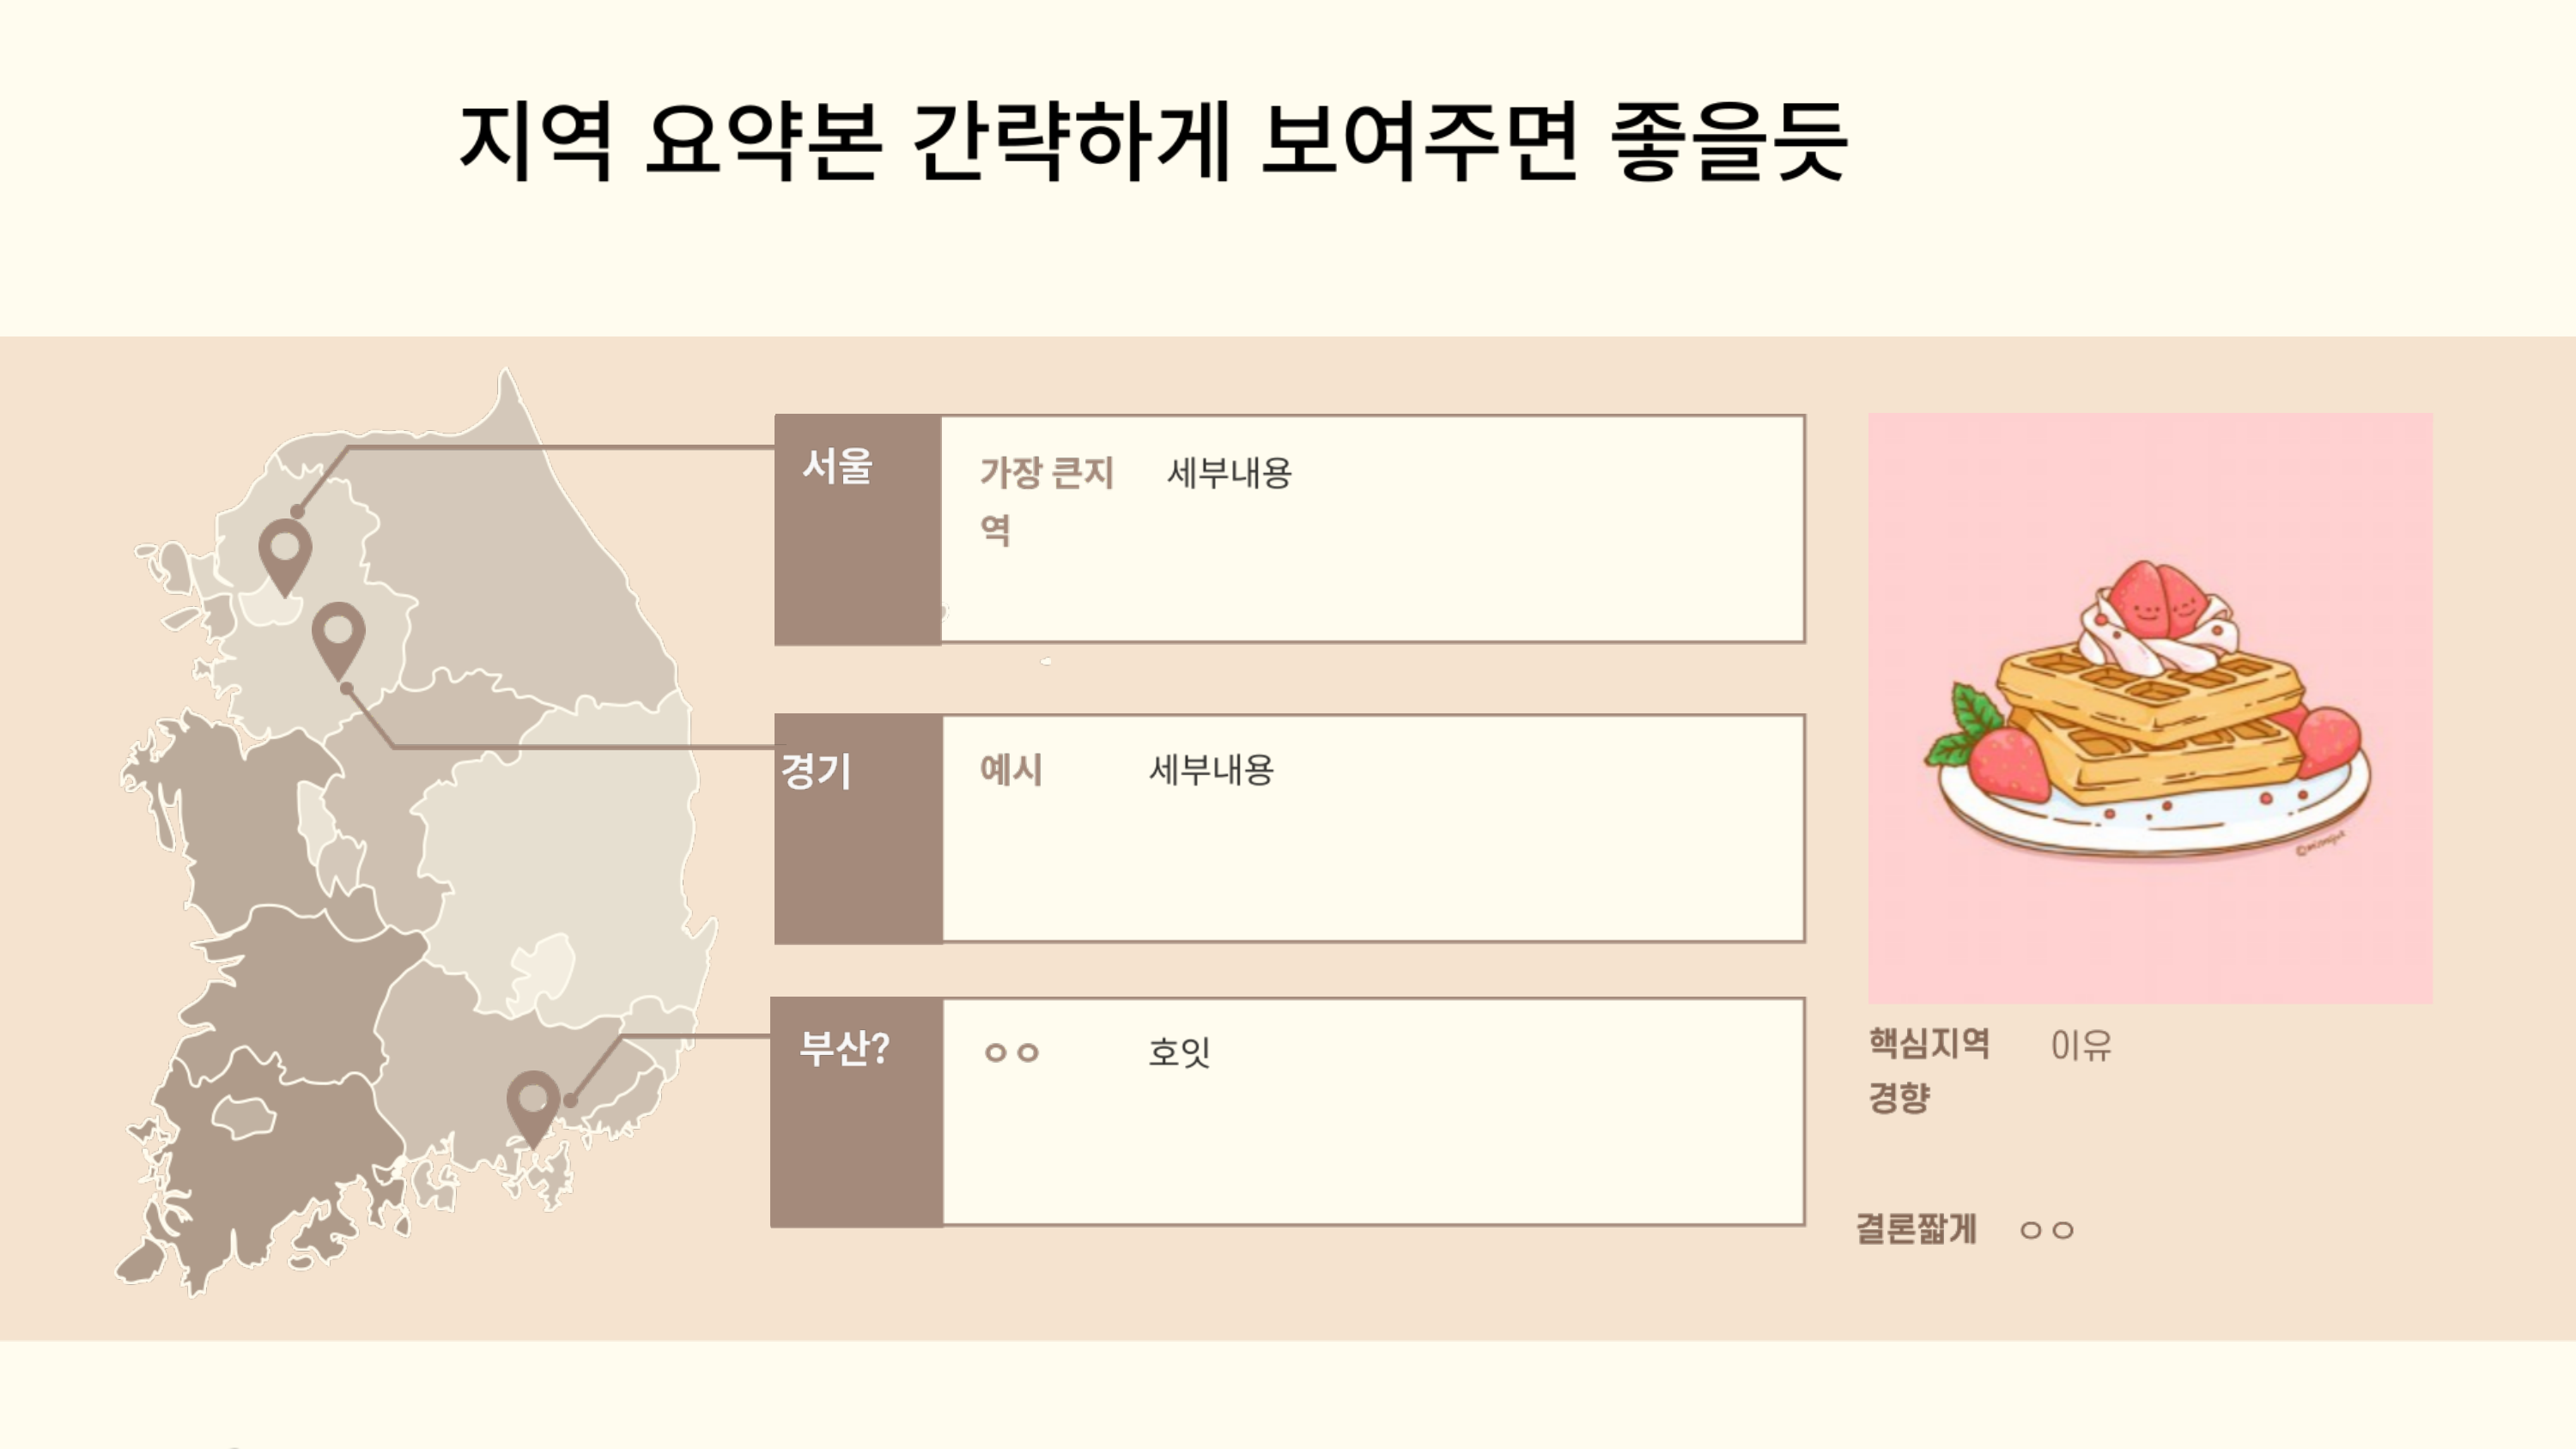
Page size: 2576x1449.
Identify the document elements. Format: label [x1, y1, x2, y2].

picture [2010, 1202, 2091, 1255]
picture [1850, 1202, 1993, 1259]
picture [2044, 1016, 2129, 1076]
text_box [290, 445, 769, 519]
picture [975, 1022, 1055, 1077]
picture [975, 442, 1132, 570]
text_box [507, 1070, 562, 1151]
text_box [1868, 412, 2434, 1004]
text_box [770, 996, 1807, 1228]
picture [975, 739, 1058, 803]
text_box [1055, 414, 1807, 645]
picture [796, 433, 893, 513]
text_box [340, 682, 787, 750]
picture [443, 62, 1890, 224]
picture [793, 1015, 910, 1095]
text_box [312, 601, 366, 682]
picture [1863, 1016, 2004, 1129]
picture [775, 738, 869, 810]
picture [1160, 442, 1310, 570]
text_box [943, 712, 1807, 944]
text_box [562, 1034, 765, 1108]
picture [1142, 739, 1292, 867]
text_box [114, 367, 1052, 1449]
picture [1142, 1022, 1228, 1086]
text_box [774, 714, 945, 945]
text_box [0, 336, 2576, 1342]
text_box [771, 997, 945, 1228]
text_box [258, 518, 313, 600]
text_box [774, 415, 943, 646]
